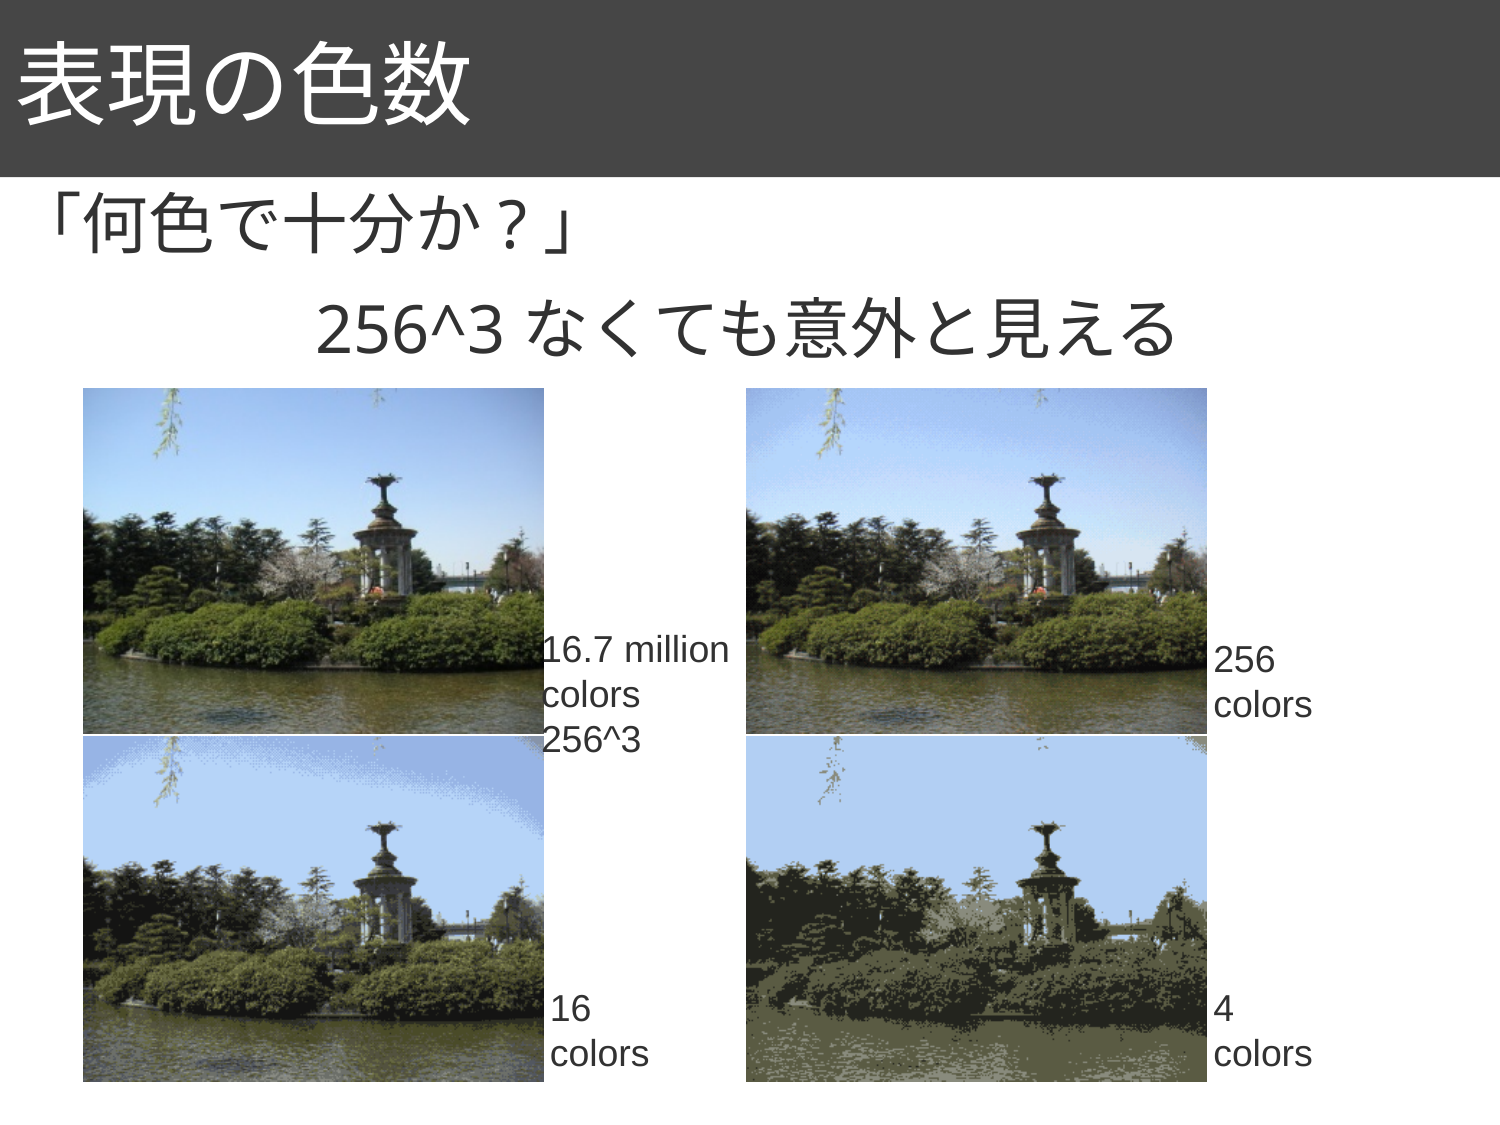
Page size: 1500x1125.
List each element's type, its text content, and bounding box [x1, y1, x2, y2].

picture [83, 736, 544, 1082]
text_box 256 colors [1207, 627, 1328, 733]
picture [83, 388, 544, 734]
text_box 16 colors [544, 976, 665, 1082]
text_box 16.7 million colors 256^3 [526, 618, 745, 768]
title 表現の色数 [0, 0, 1500, 178]
text_box 4 colors [1207, 976, 1328, 1082]
list 「何色で十分か?」 256^3なくても意外と見える [0, 183, 1477, 859]
picture [746, 736, 1207, 1082]
picture [746, 388, 1207, 734]
